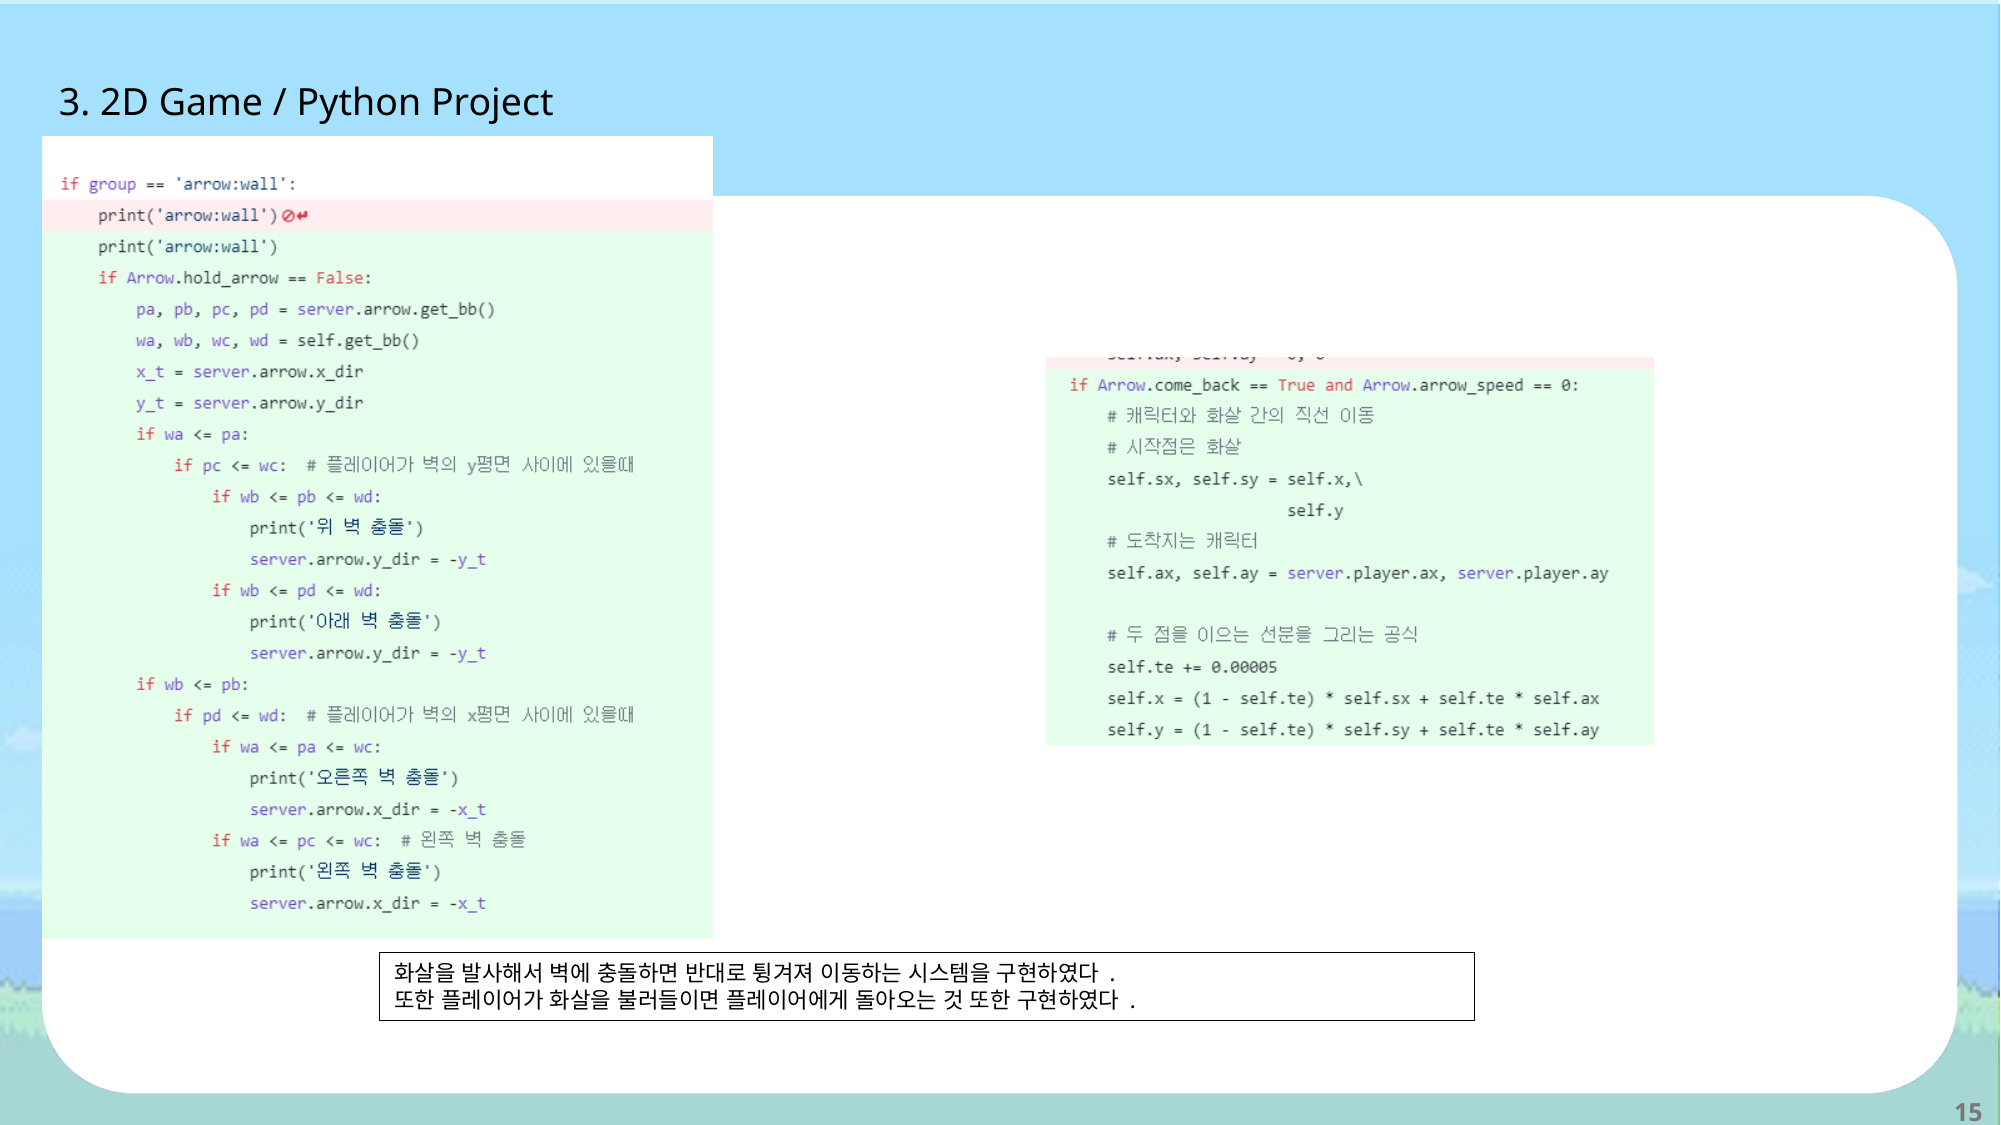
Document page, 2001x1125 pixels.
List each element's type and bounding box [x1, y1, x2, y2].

text_box [0, 0, 2000, 1125]
text_box [41, 195, 1959, 1094]
picture [41, 135, 713, 940]
picture [1045, 356, 1655, 768]
